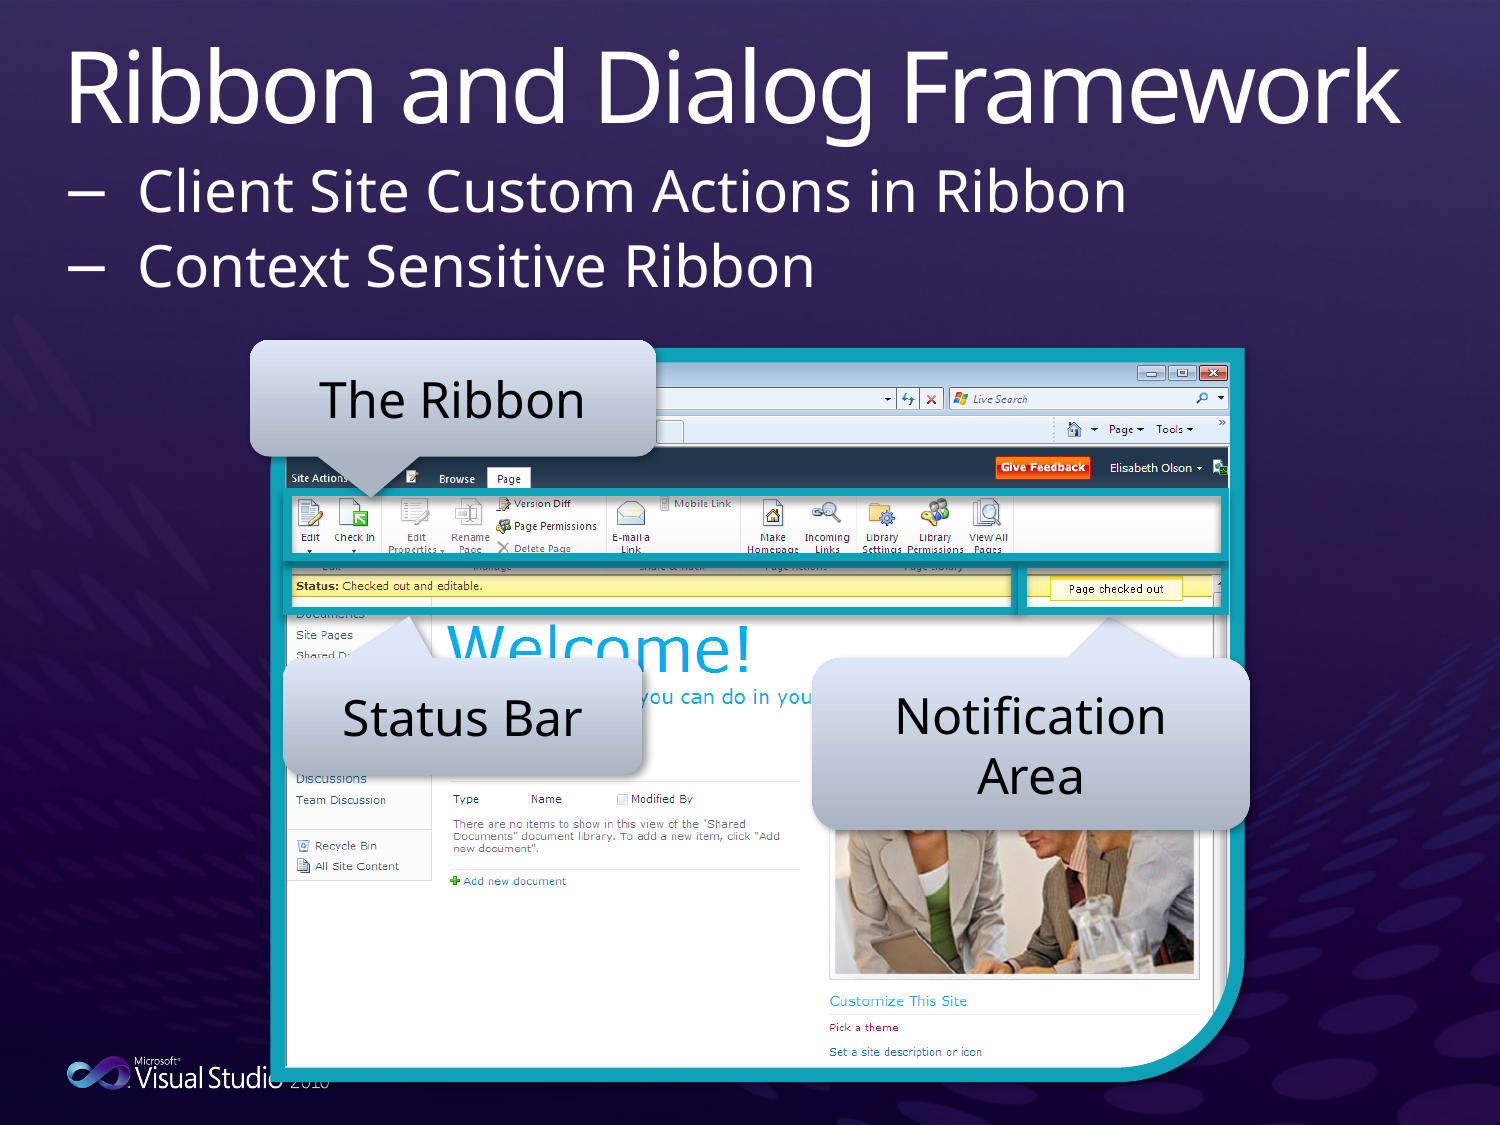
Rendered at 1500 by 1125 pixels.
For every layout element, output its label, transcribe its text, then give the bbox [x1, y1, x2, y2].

list Client Site Custom Actions in Ribbon Context Sensitive Ribbon [62, 162, 1350, 304]
text_box Notification Area [1243, 668, 1250, 820]
picture [0, 0, 1500, 1125]
text_box The Ribbon [249, 339, 656, 457]
title Ribbon and Dialog Framework [62, 37, 1438, 147]
